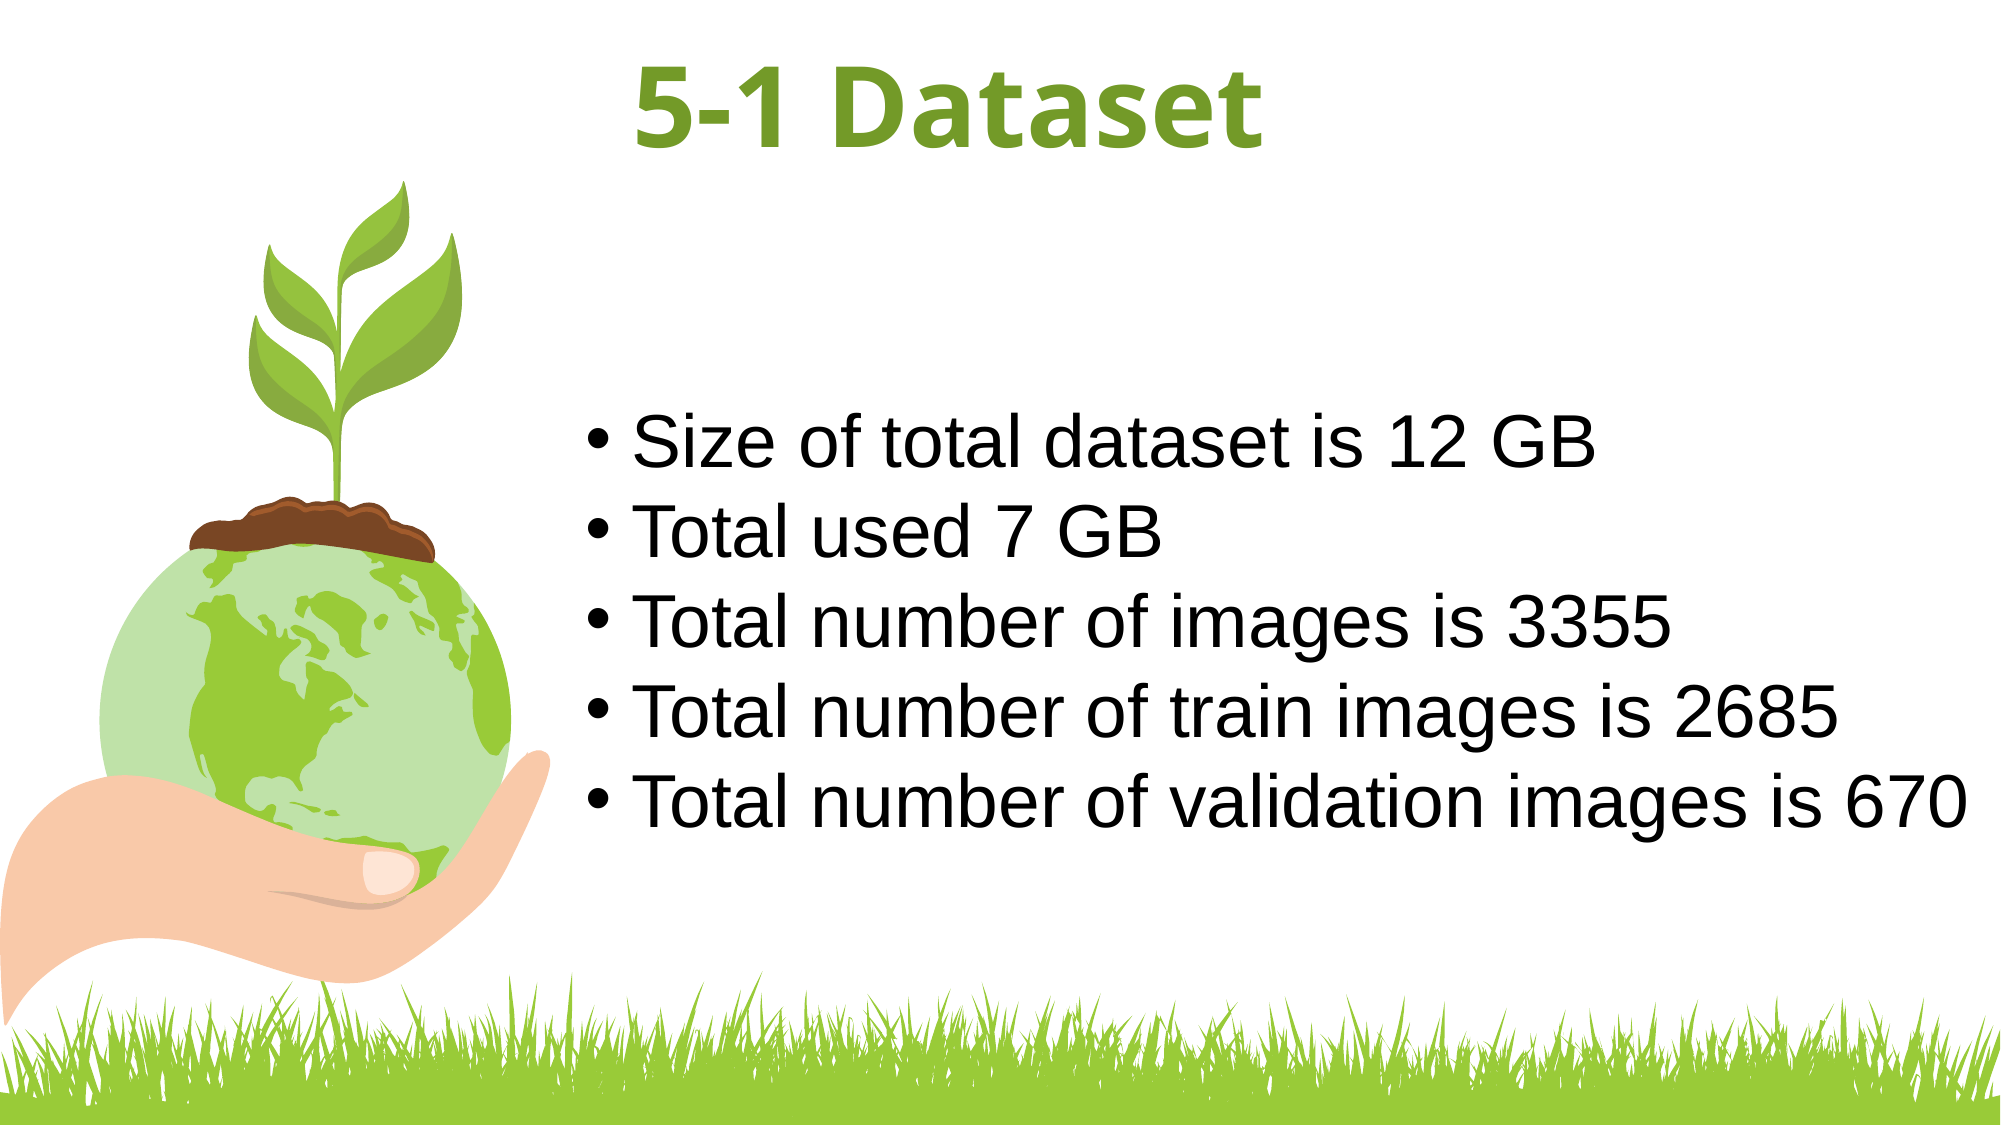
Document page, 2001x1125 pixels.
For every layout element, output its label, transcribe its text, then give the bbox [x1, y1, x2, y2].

text_box Size of total dataset is 12 GB Total used 7 GB Total number of images is 3355 Total number of train images is 2685 Total number of validation images is 670 [570, 384, 2000, 910]
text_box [0, 181, 551, 1026]
text_box 5-1 Dataset [0, 43, 1899, 191]
